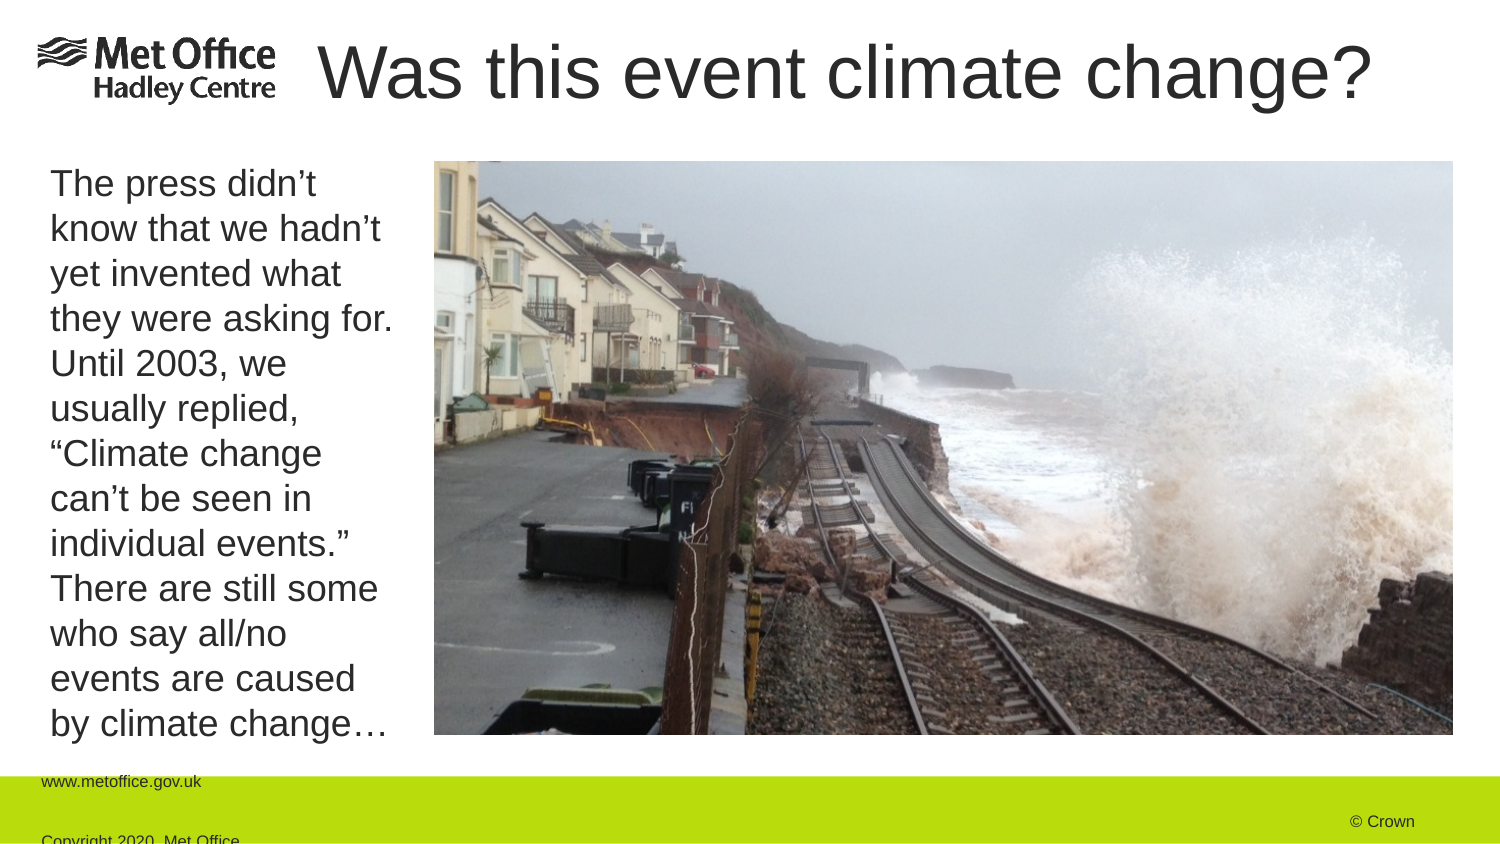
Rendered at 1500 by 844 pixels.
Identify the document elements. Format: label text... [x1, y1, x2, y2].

footer www.metoffice.gov.uk © Crown Copyright 2020, Met Office [0, 776, 1500, 844]
list The press didn’t know that we hadn’t yet invented what they were asking for. Until 2003, we usually replied, “Climate change can’t be seen in individual events.” There are still some who say all/no events are caused by climate change… [38, 153, 411, 595]
picture [433, 161, 1453, 735]
picture [6, 5, 307, 137]
title Was this event climate change? [306, 17, 1500, 121]
